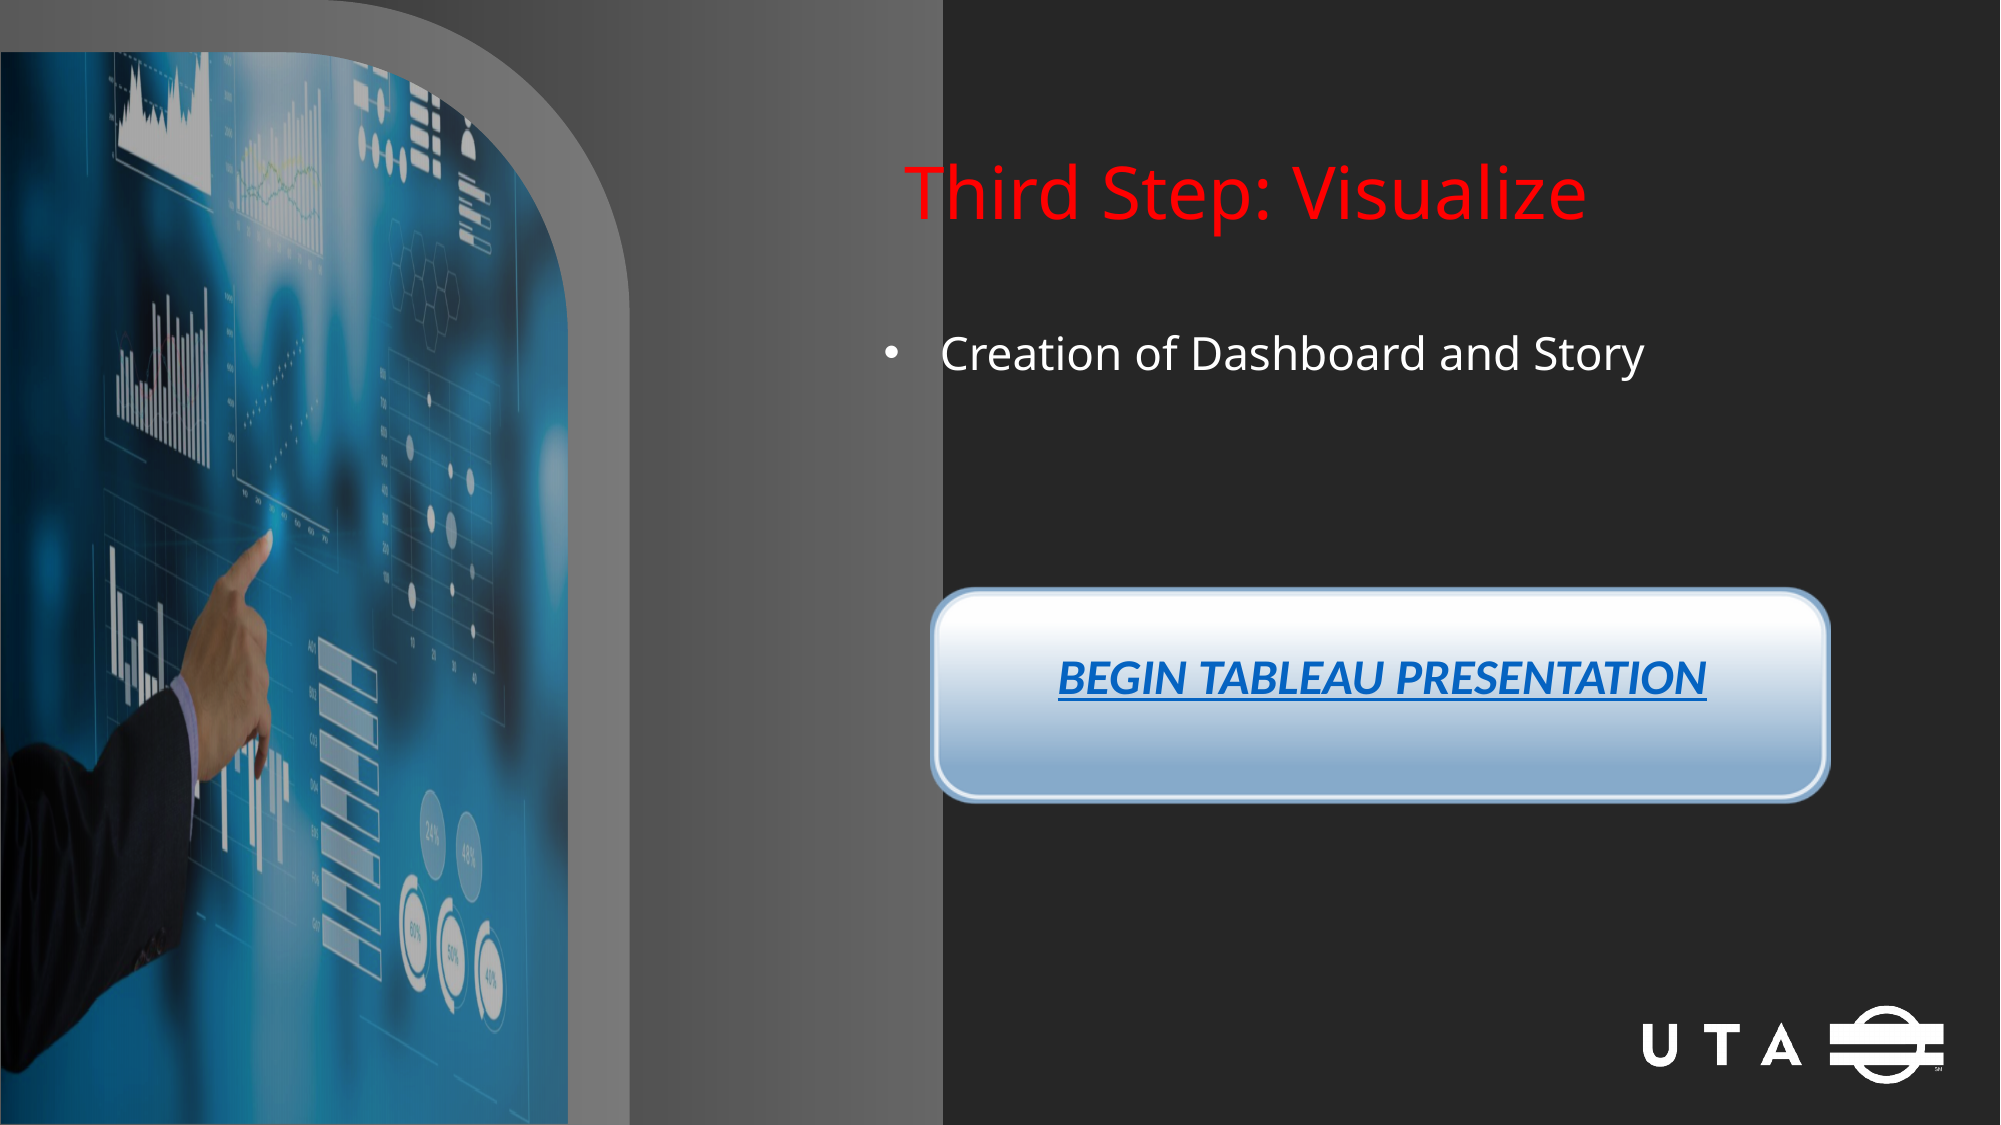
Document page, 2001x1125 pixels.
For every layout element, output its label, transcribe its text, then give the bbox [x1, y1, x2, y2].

picture [1640, 1000, 1946, 1089]
text_box Creation of Dashboard and Story [868, 317, 2000, 561]
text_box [930, 479, 1831, 912]
text_box [0, 0, 943, 1125]
text_box Third Step: Visualize [889, 138, 1786, 242]
